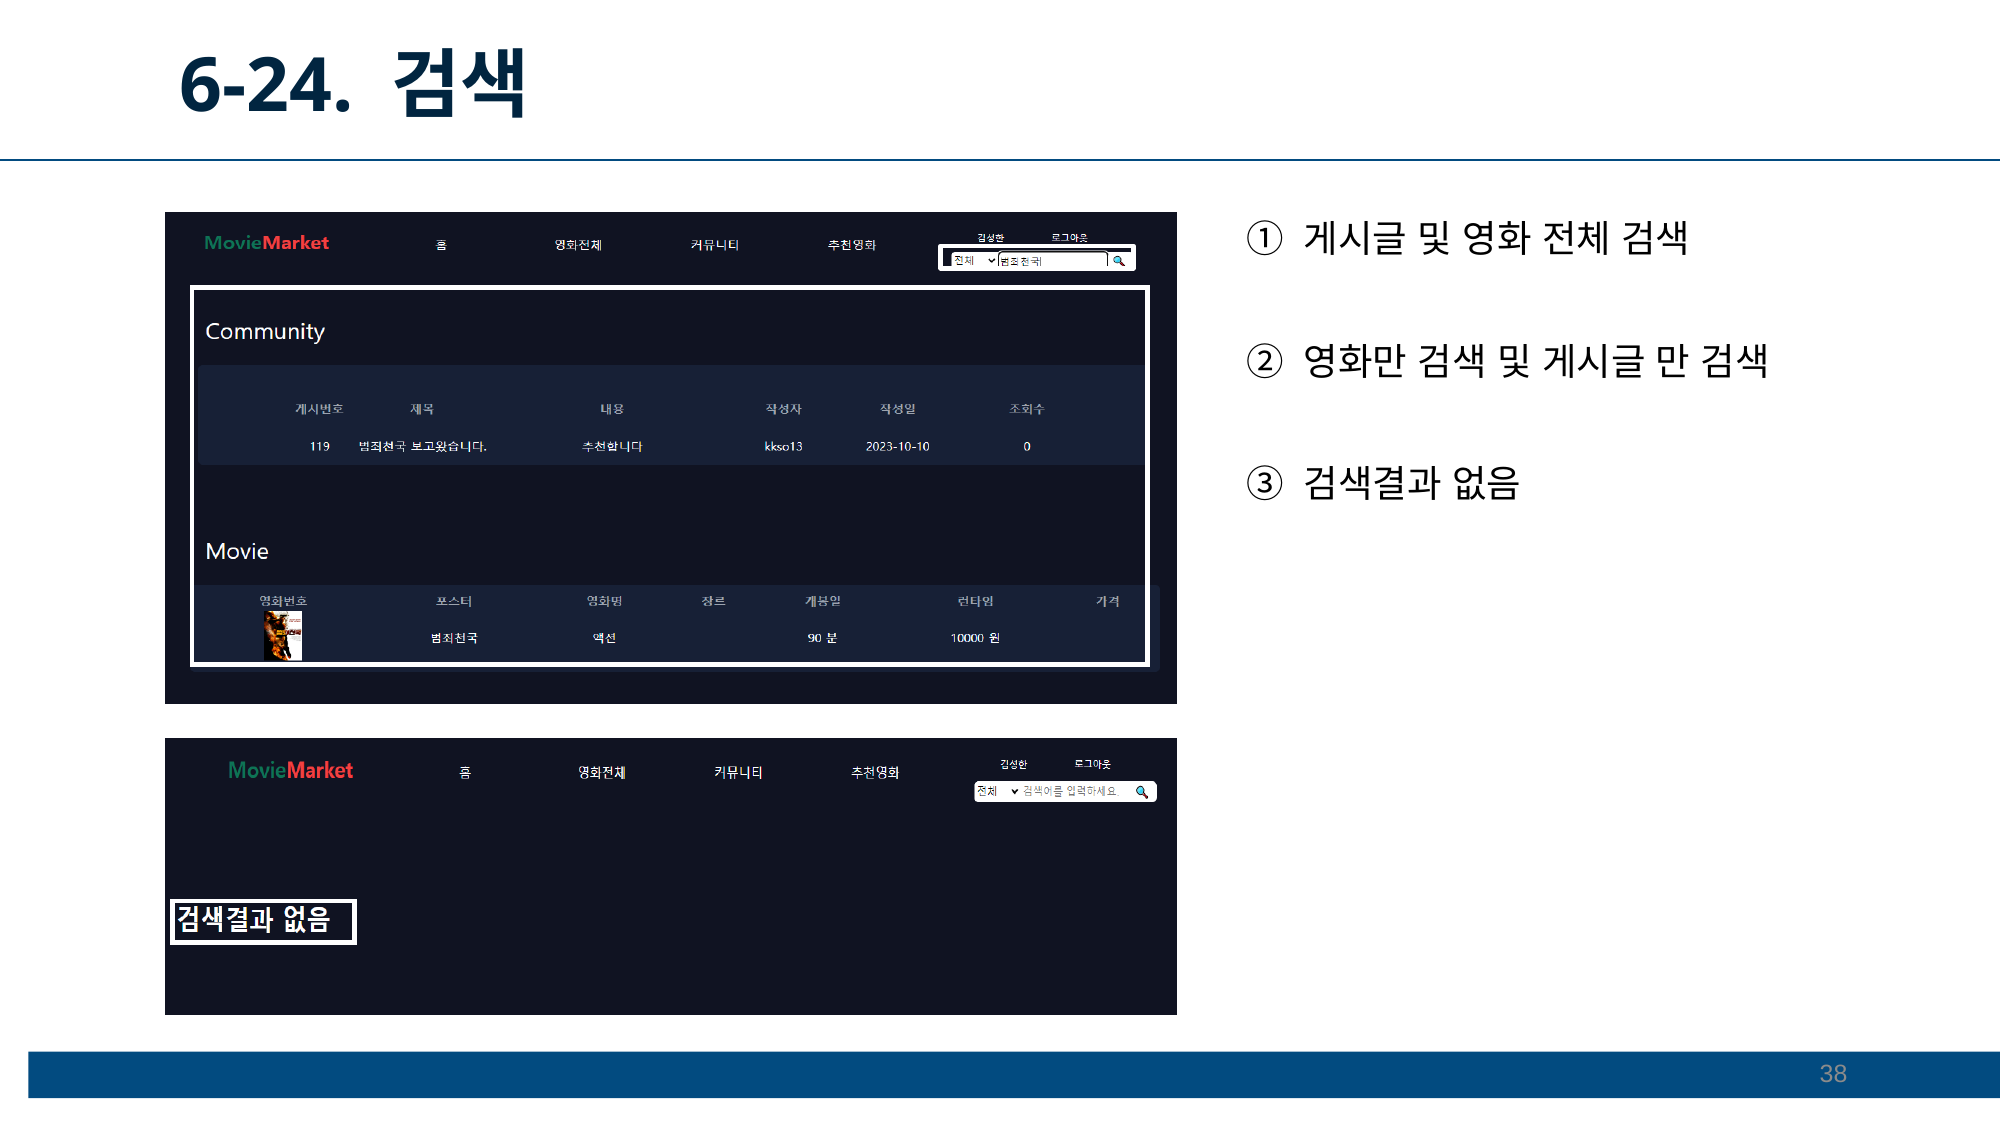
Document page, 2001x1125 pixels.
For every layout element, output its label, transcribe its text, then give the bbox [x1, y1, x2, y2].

text_box 6-24. 검색 [165, 28, 1134, 134]
text_box ① 게시글 및 영화 전체 검색 ② 영화만 검색 및 게시글 만 검색 ③ 검색결과 없음 [1232, 213, 1897, 830]
slide_number 38 [1412, 1042, 1863, 1103]
picture [164, 738, 1177, 1015]
picture [164, 212, 1177, 704]
